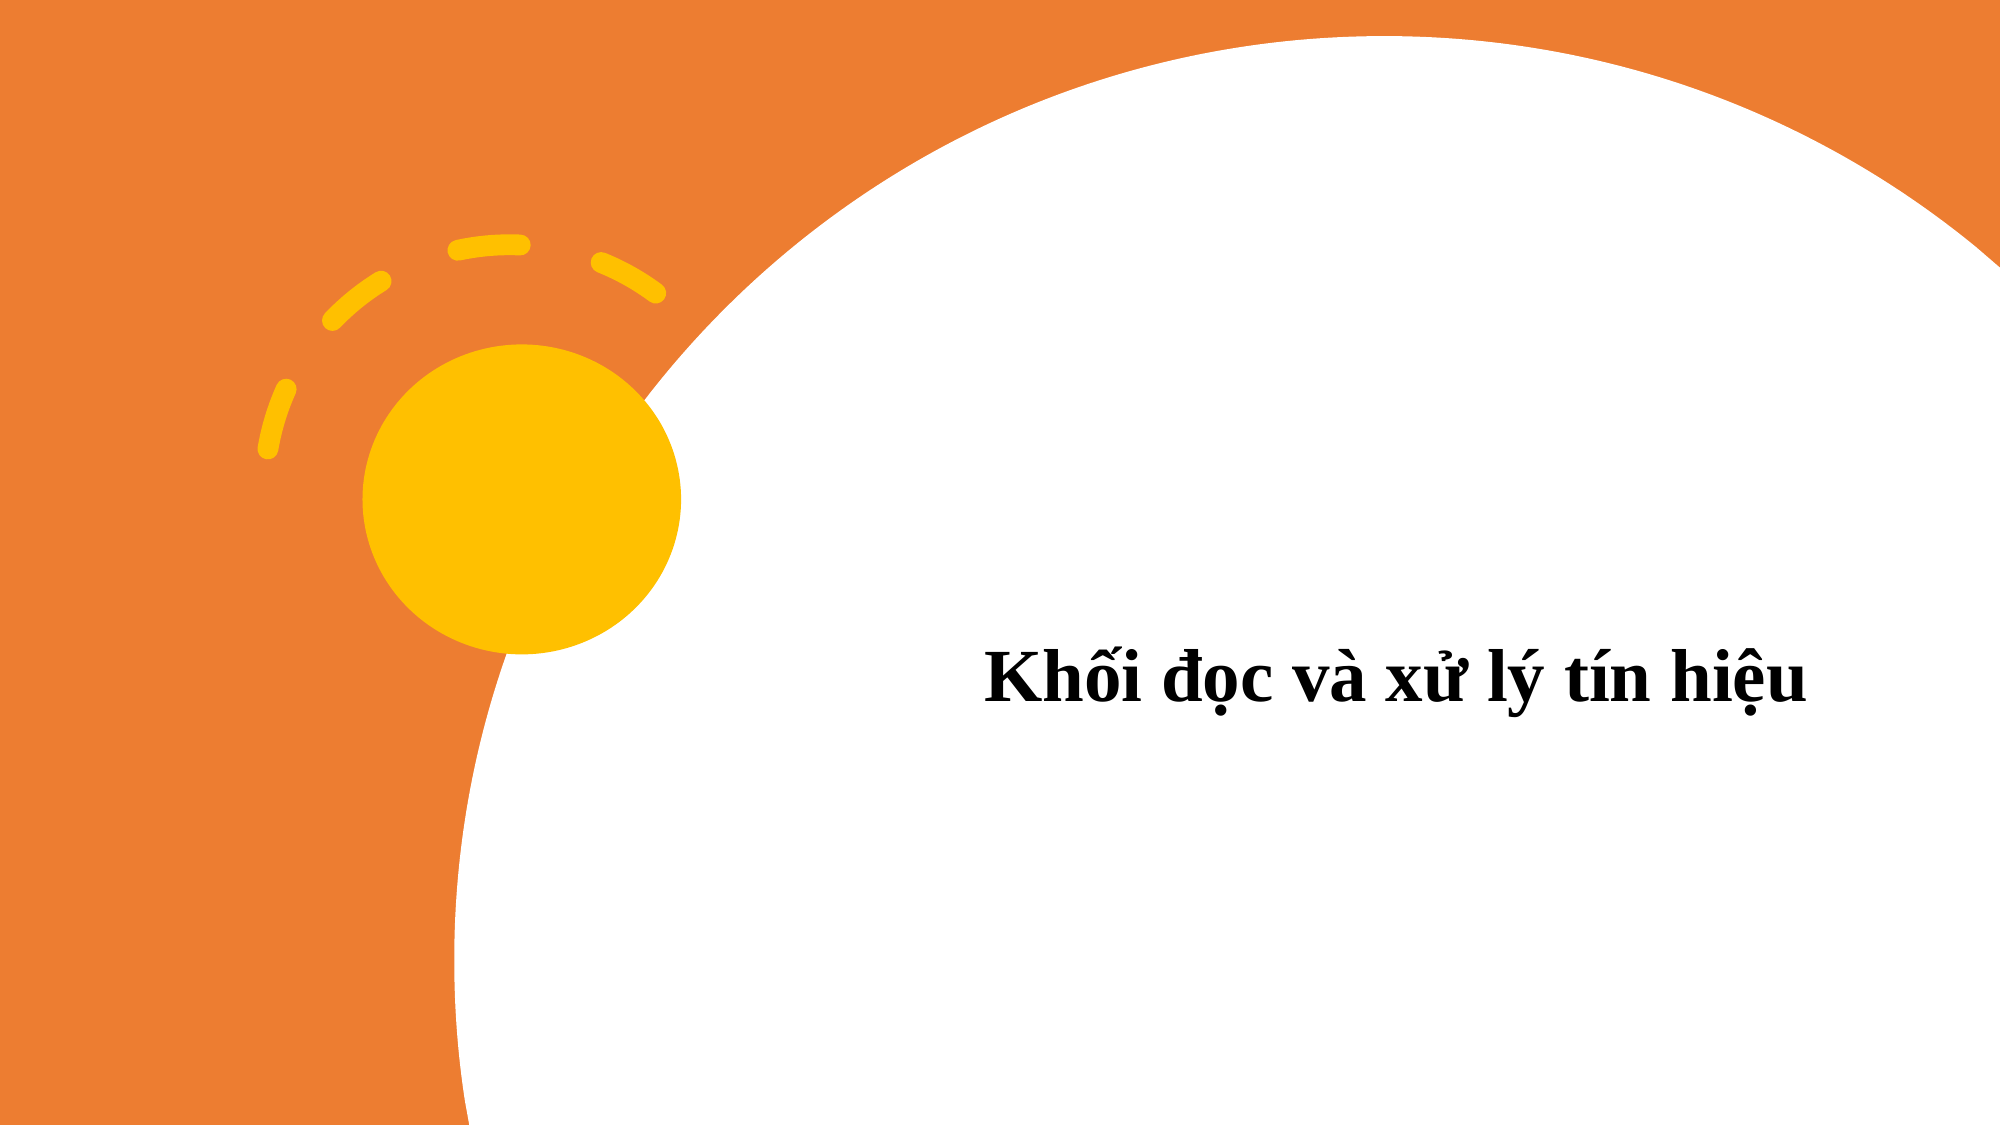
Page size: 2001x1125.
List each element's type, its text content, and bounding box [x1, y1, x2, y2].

text_box [361, 466, 528, 656]
text_box [453, 35, 2000, 1125]
text_box [267, 244, 528, 490]
text_box [0, 0, 2000, 1125]
title Khối đọc và xử lý tín hiệu [528, 205, 1824, 726]
